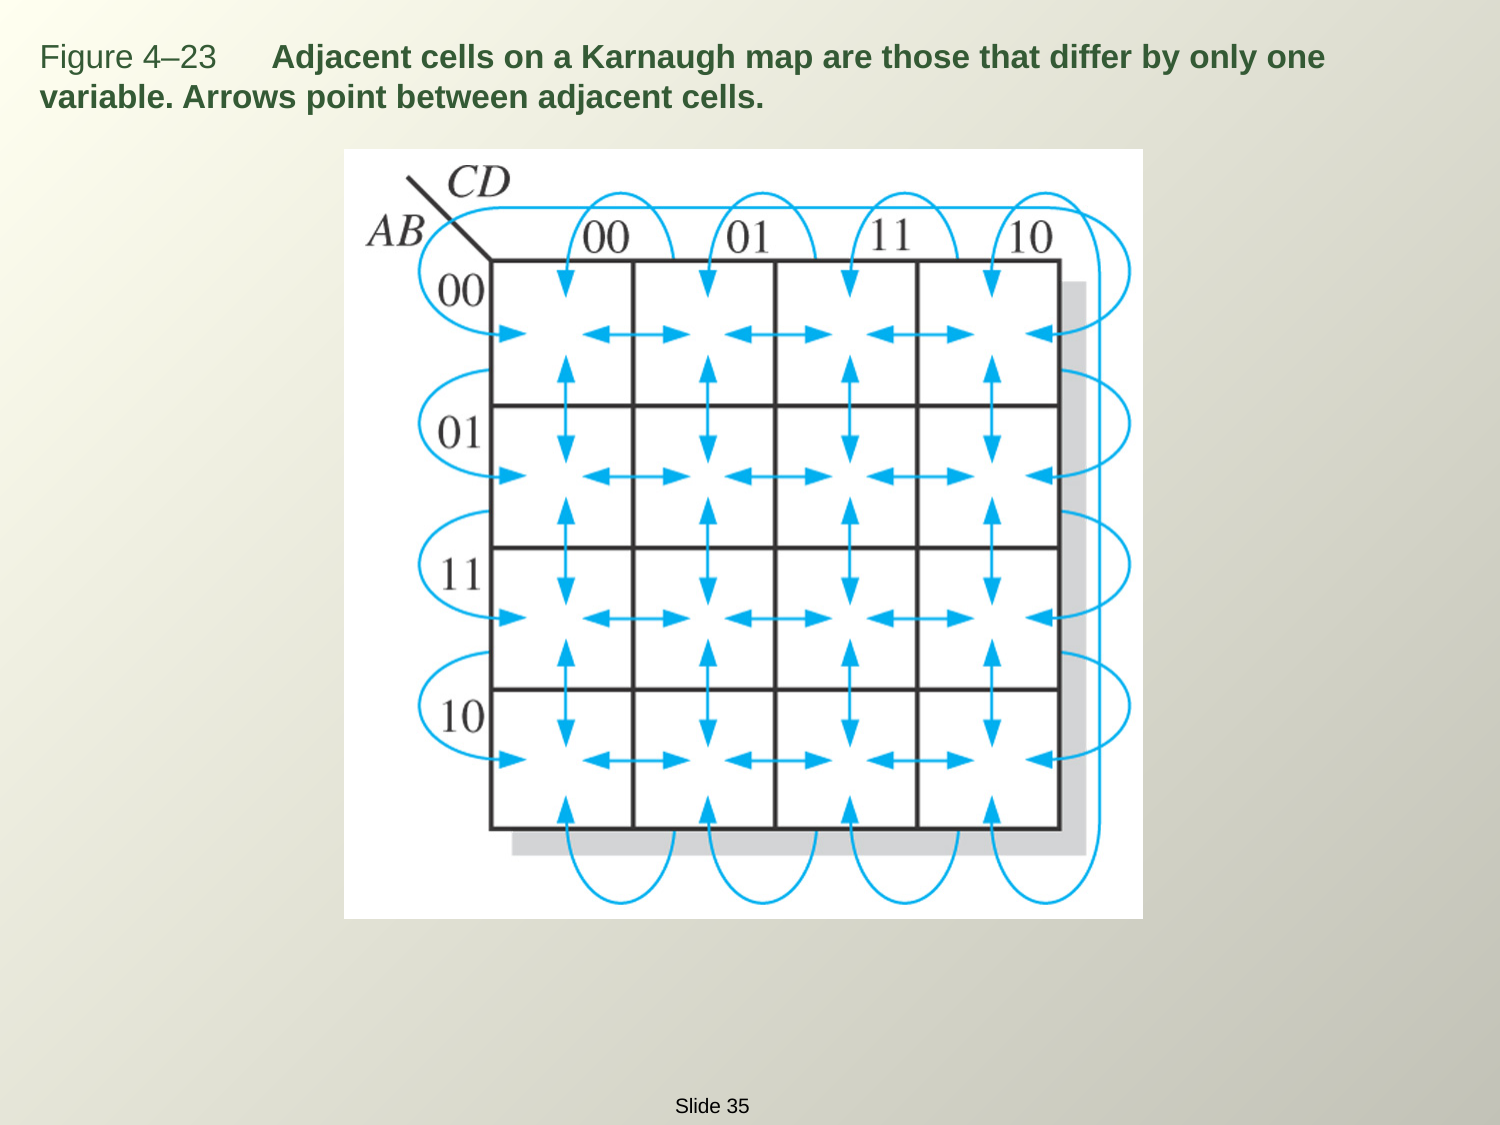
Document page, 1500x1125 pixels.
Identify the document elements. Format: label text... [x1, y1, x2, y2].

text_box Figure 4–23 Adjacent cells on a Karnaugh map are those that differ by only one variable. Arrows point between adjacent cells. [24, 37, 1463, 113]
picture [344, 149, 1143, 919]
